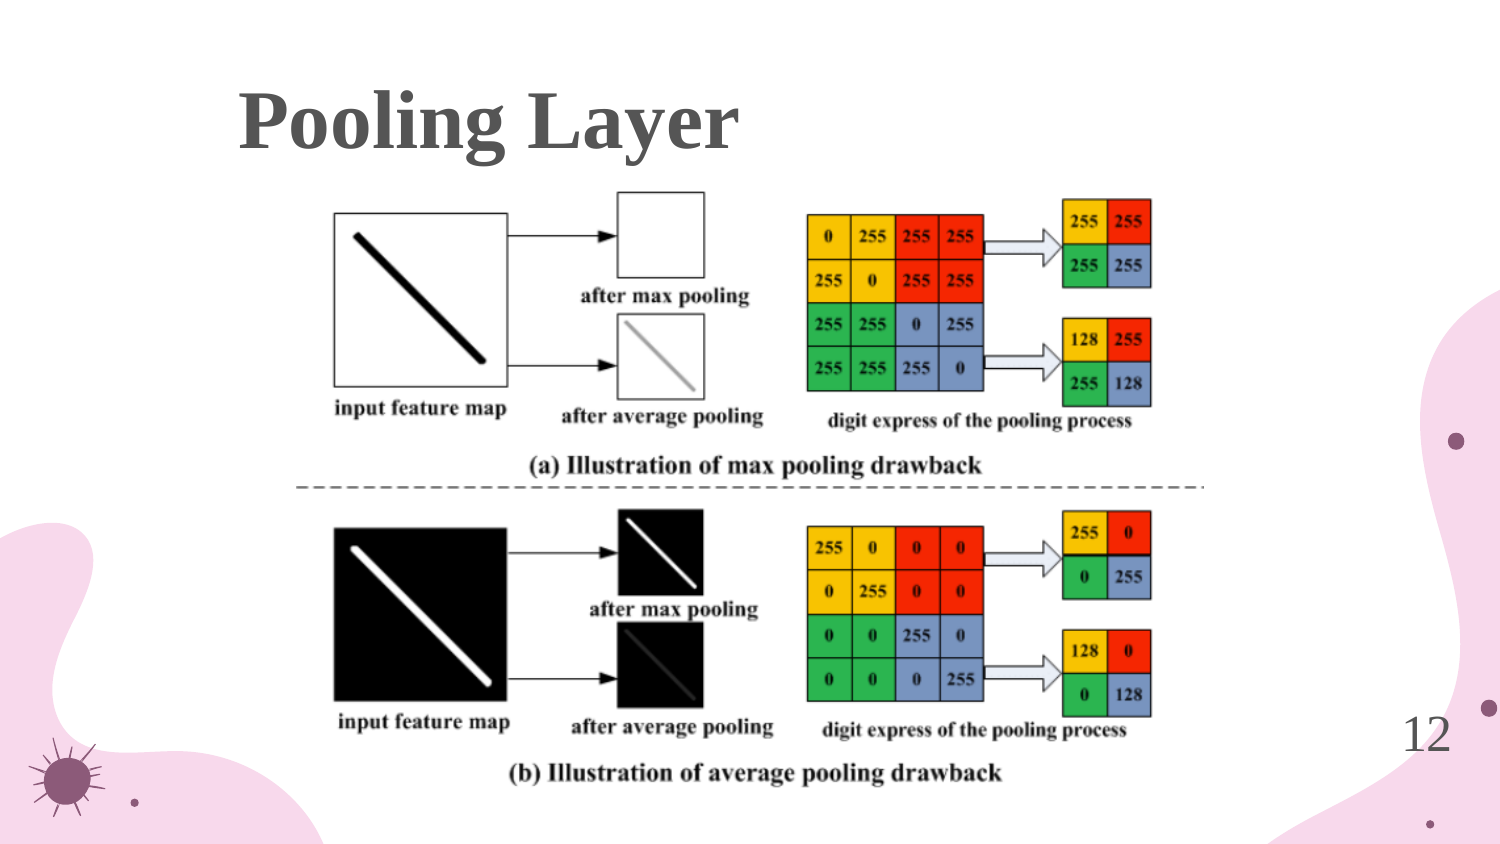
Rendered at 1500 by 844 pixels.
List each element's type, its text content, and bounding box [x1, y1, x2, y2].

text_box Pooling Layer [101, 67, 878, 163]
picture [295, 180, 1204, 795]
text_box 12 [1383, 684, 1471, 794]
